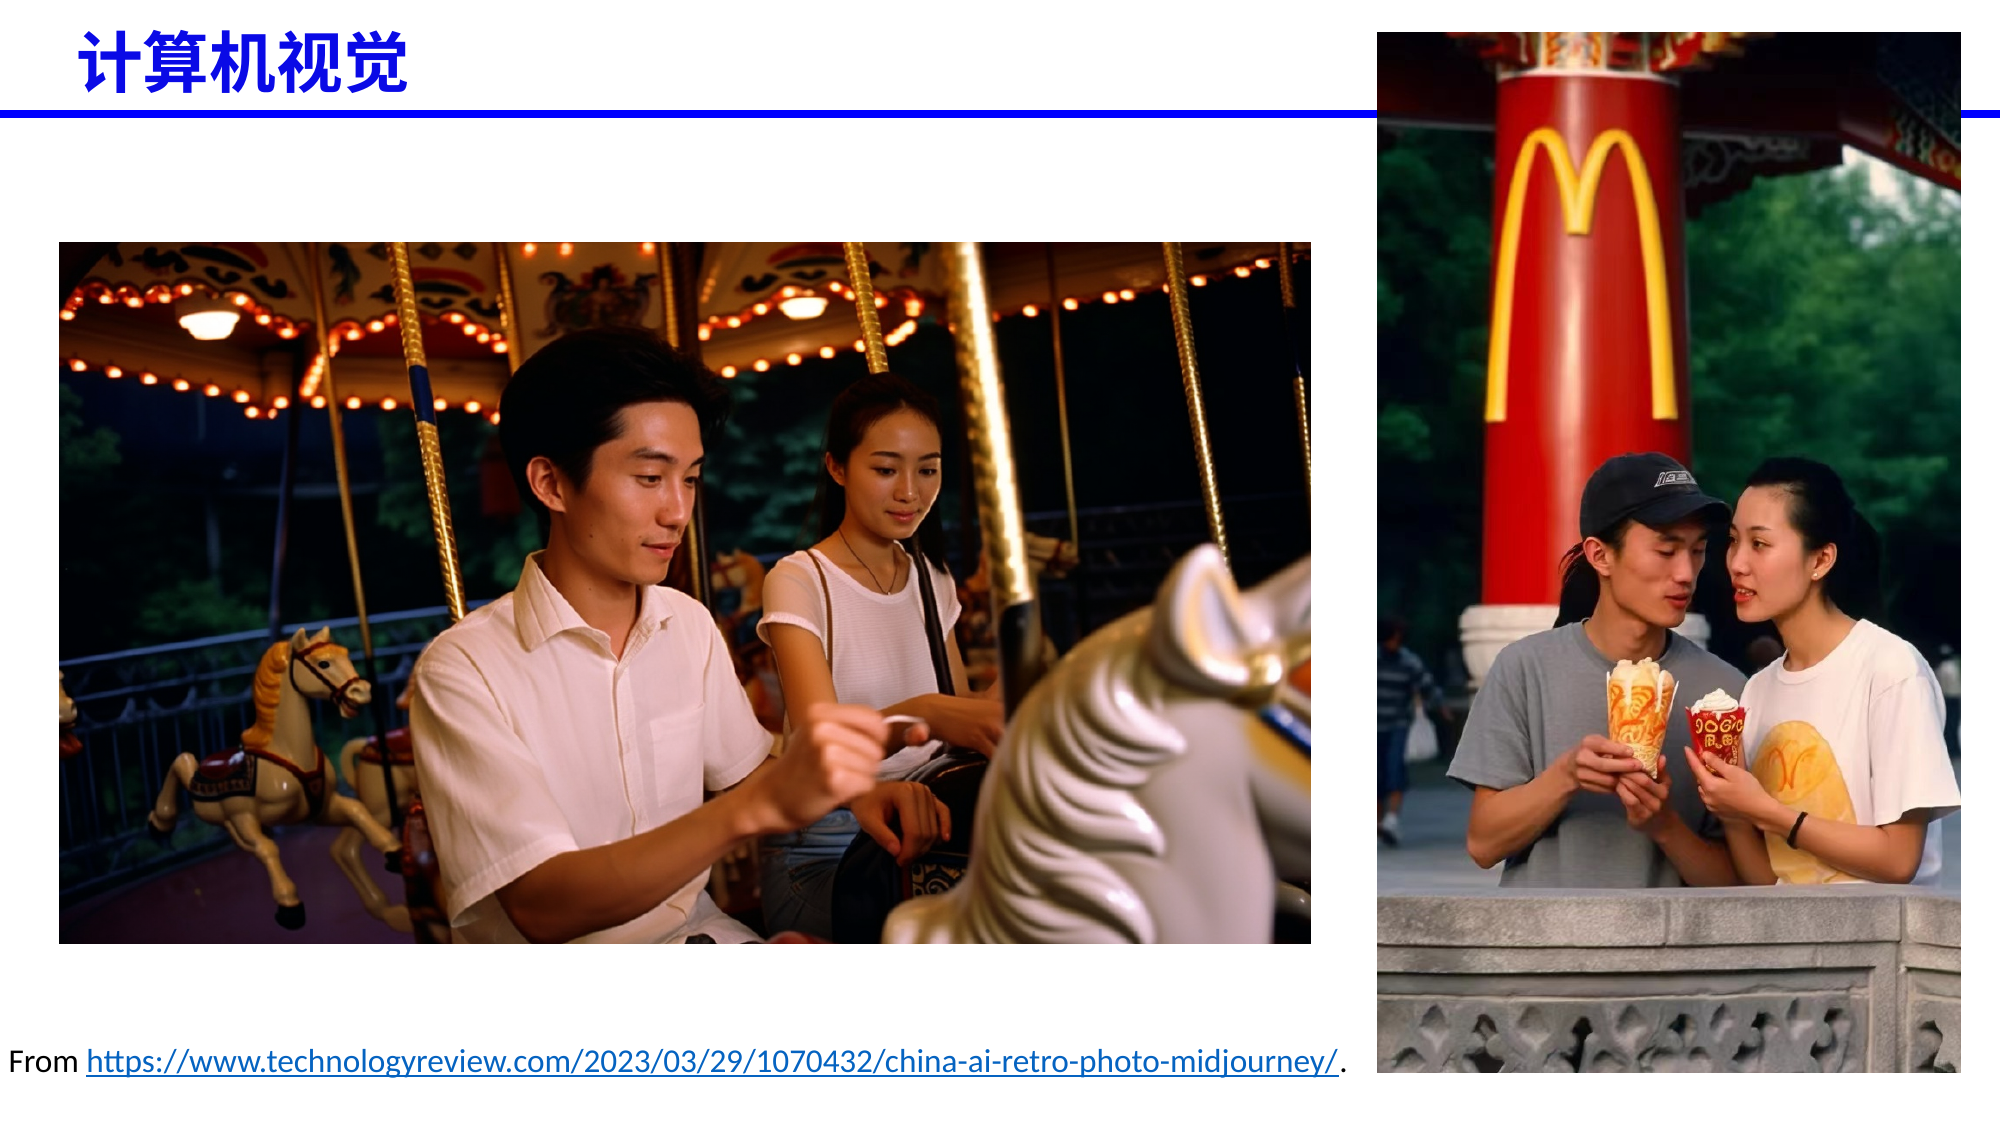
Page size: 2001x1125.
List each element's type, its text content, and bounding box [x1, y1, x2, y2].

text_box From https://www.technologyreview.com/2023/03/29/1070432/china-ai-retro-photo-midjourney/. [0, 1031, 1961, 1087]
picture [59, 242, 1311, 944]
picture [1377, 32, 1961, 1073]
text_box 计算机视觉 [61, 13, 425, 108]
